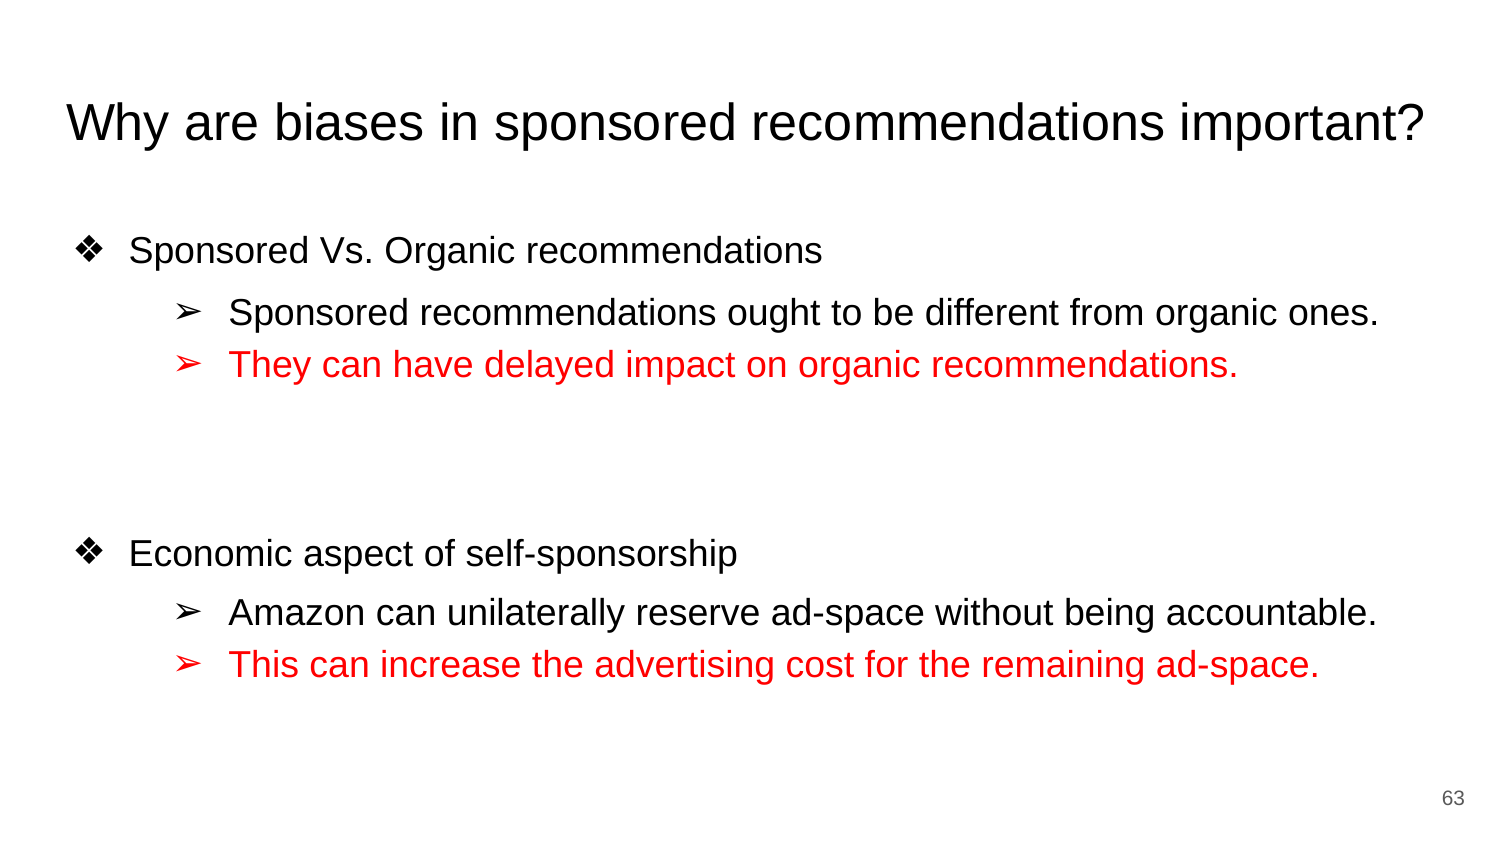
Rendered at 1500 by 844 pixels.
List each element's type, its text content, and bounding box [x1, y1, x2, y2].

slide_number ‹#› [1389, 764, 1480, 830]
text_box Sponsored recommendations ought to be different from organic ones. They can have delayed impact on organic recommendations. [63, 266, 1412, 422]
title Why are biases in sponsored recommendations important? [51, 72, 1449, 167]
list Sponsored Vs. Organic recommendations Economic aspect of self-sponsorship [38, 189, 1500, 750]
text_box Amazon can unilaterally reserve ad-space without being accountable. This can increase the advertising cost for the remaining ad-space. [63, 566, 1461, 722]
